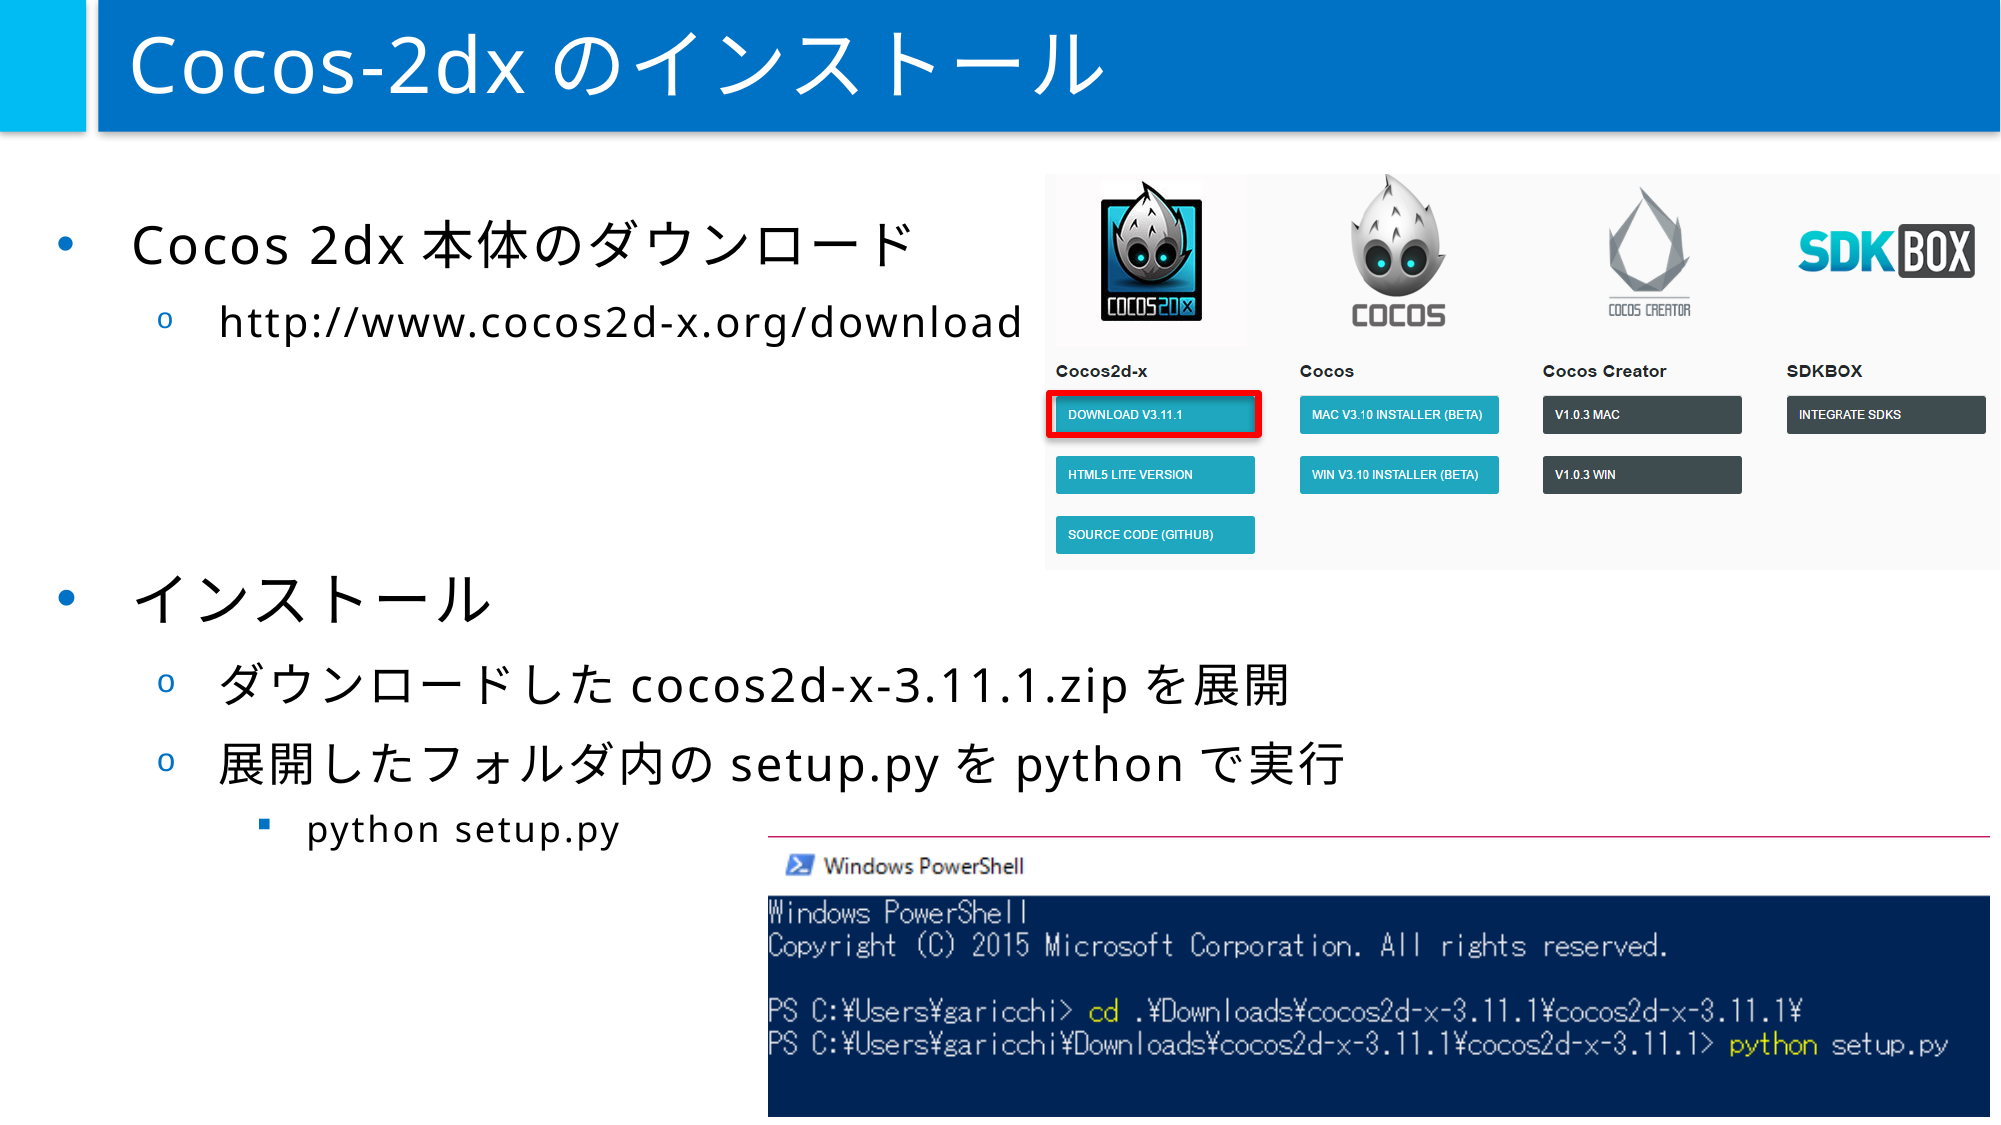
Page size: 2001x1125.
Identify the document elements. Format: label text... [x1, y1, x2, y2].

list Cocos 2dx本体のダウンロード http://www.cocos2d-x.org/download インストール ダウンロードしたcocos2d-x-3.11.1.zipを展開 展開したフォルダ内のsetup.pyをpythonで実行 python setup.py [41, 191, 1842, 997]
title Cocos-2dxのインストール [98, 0, 2000, 132]
picture [768, 835, 1990, 1117]
picture [1045, 174, 2000, 570]
